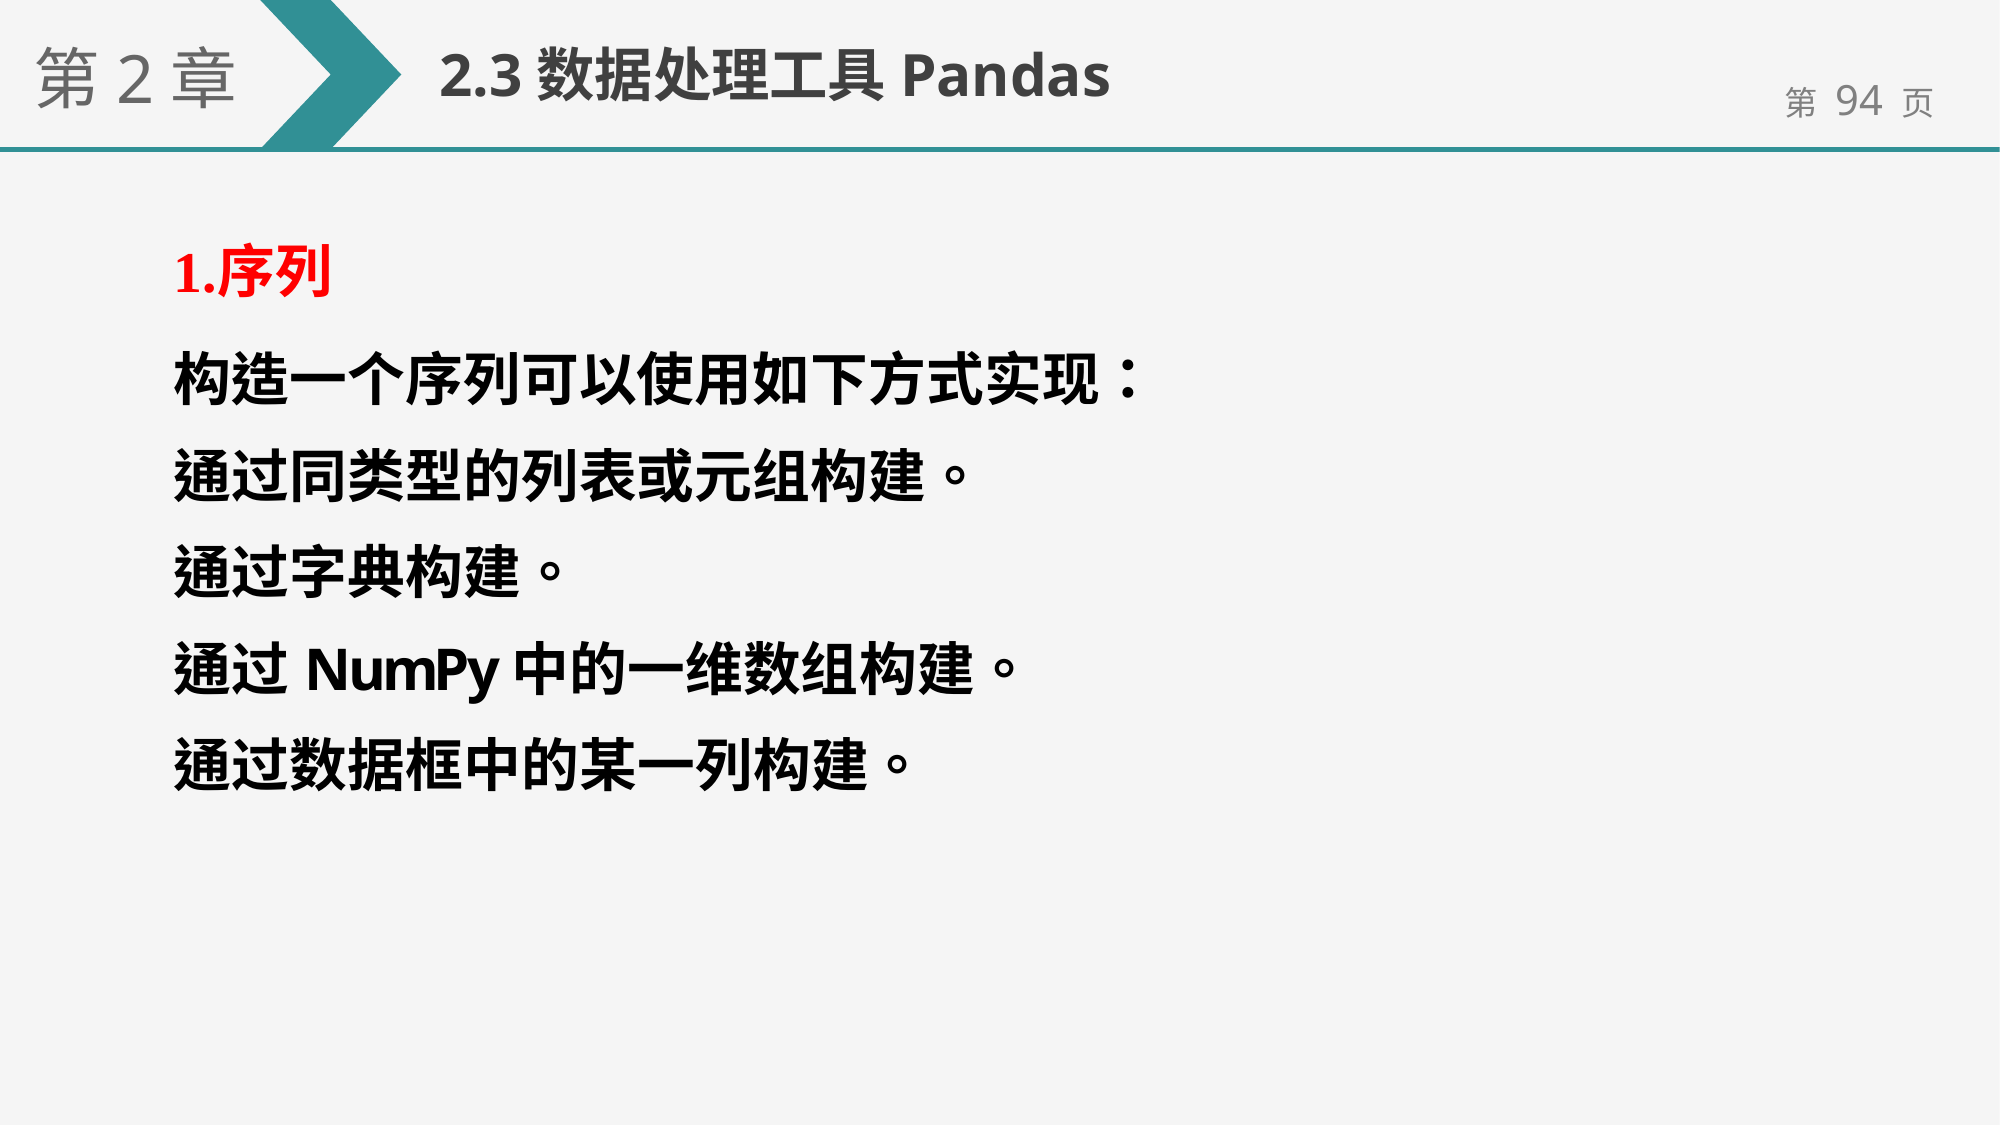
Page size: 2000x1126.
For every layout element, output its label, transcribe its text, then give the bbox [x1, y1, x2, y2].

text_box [57, 217, 1937, 861]
text_box 第2章 [19, 29, 253, 125]
text_box 2.3数据处理工具Pandas [424, 31, 1366, 116]
text_box [258, 0, 403, 148]
